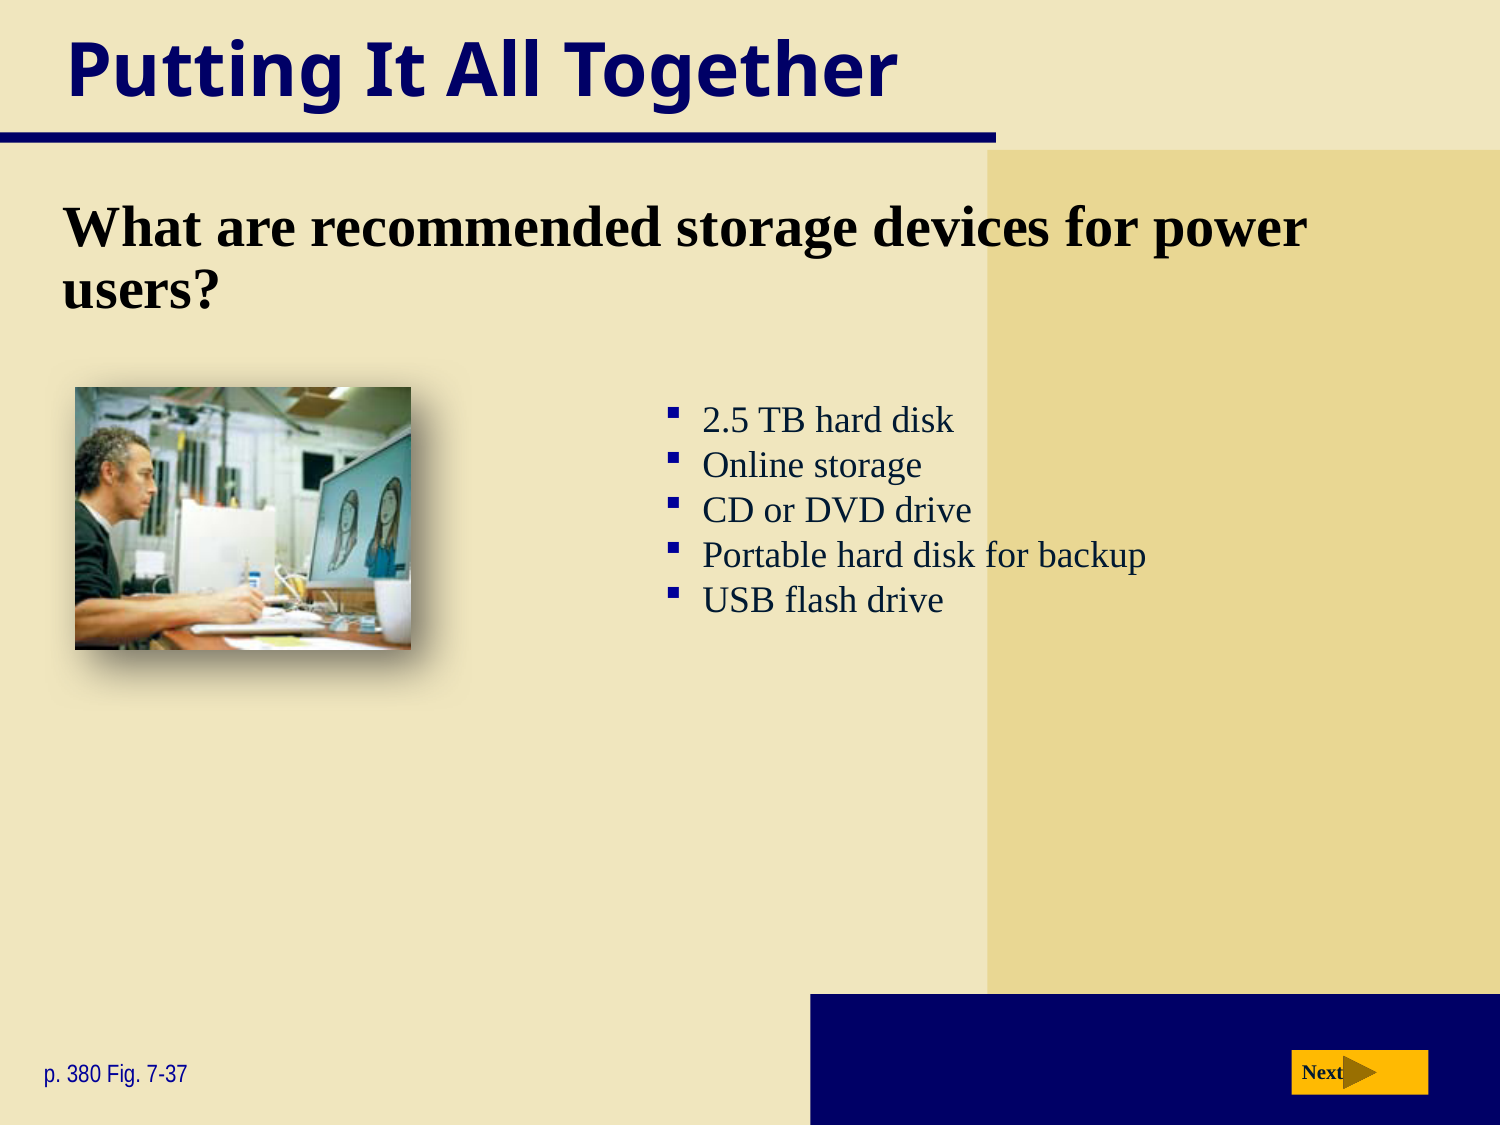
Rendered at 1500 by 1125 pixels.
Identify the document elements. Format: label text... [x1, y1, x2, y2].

title Putting It All Together [49, 0, 1459, 133]
list What are recommended storage devices for power users? [47, 188, 1457, 254]
text_box 2.5 TB hard disk Online storage CD or DVD drive Portable hard disk for backup USB flash drive [649, 387, 1372, 628]
picture [74, 387, 412, 651]
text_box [1286, 1049, 1429, 1095]
text_box p. 380 Fig. 7-37 [29, 1050, 284, 1095]
